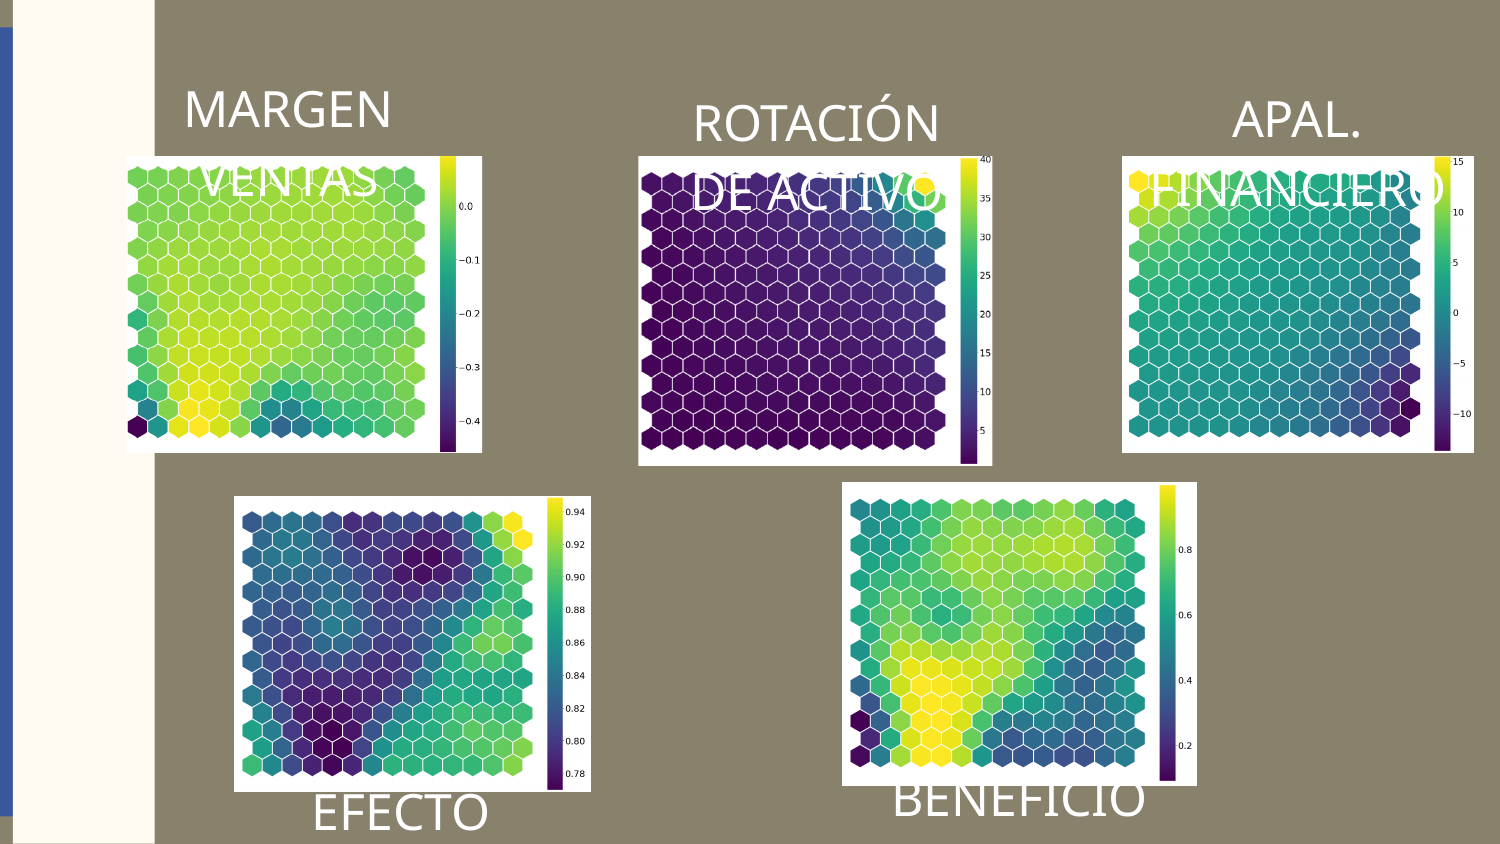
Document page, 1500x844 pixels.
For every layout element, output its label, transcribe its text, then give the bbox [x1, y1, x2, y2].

picture [638, 156, 993, 466]
picture [126, 156, 483, 453]
text_box BENEFICIO NETO [857, 794, 1182, 844]
text_box ROTACIÓN DE ACTIVO [641, 97, 993, 156]
text_box APAL. FINANCIERO [1122, 92, 1474, 156]
picture [1122, 156, 1474, 453]
picture [234, 496, 591, 793]
picture [842, 481, 1197, 786]
text_box MARGEN VENTAS [126, 83, 451, 155]
text_box EFECTO FISCAL [238, 800, 564, 844]
